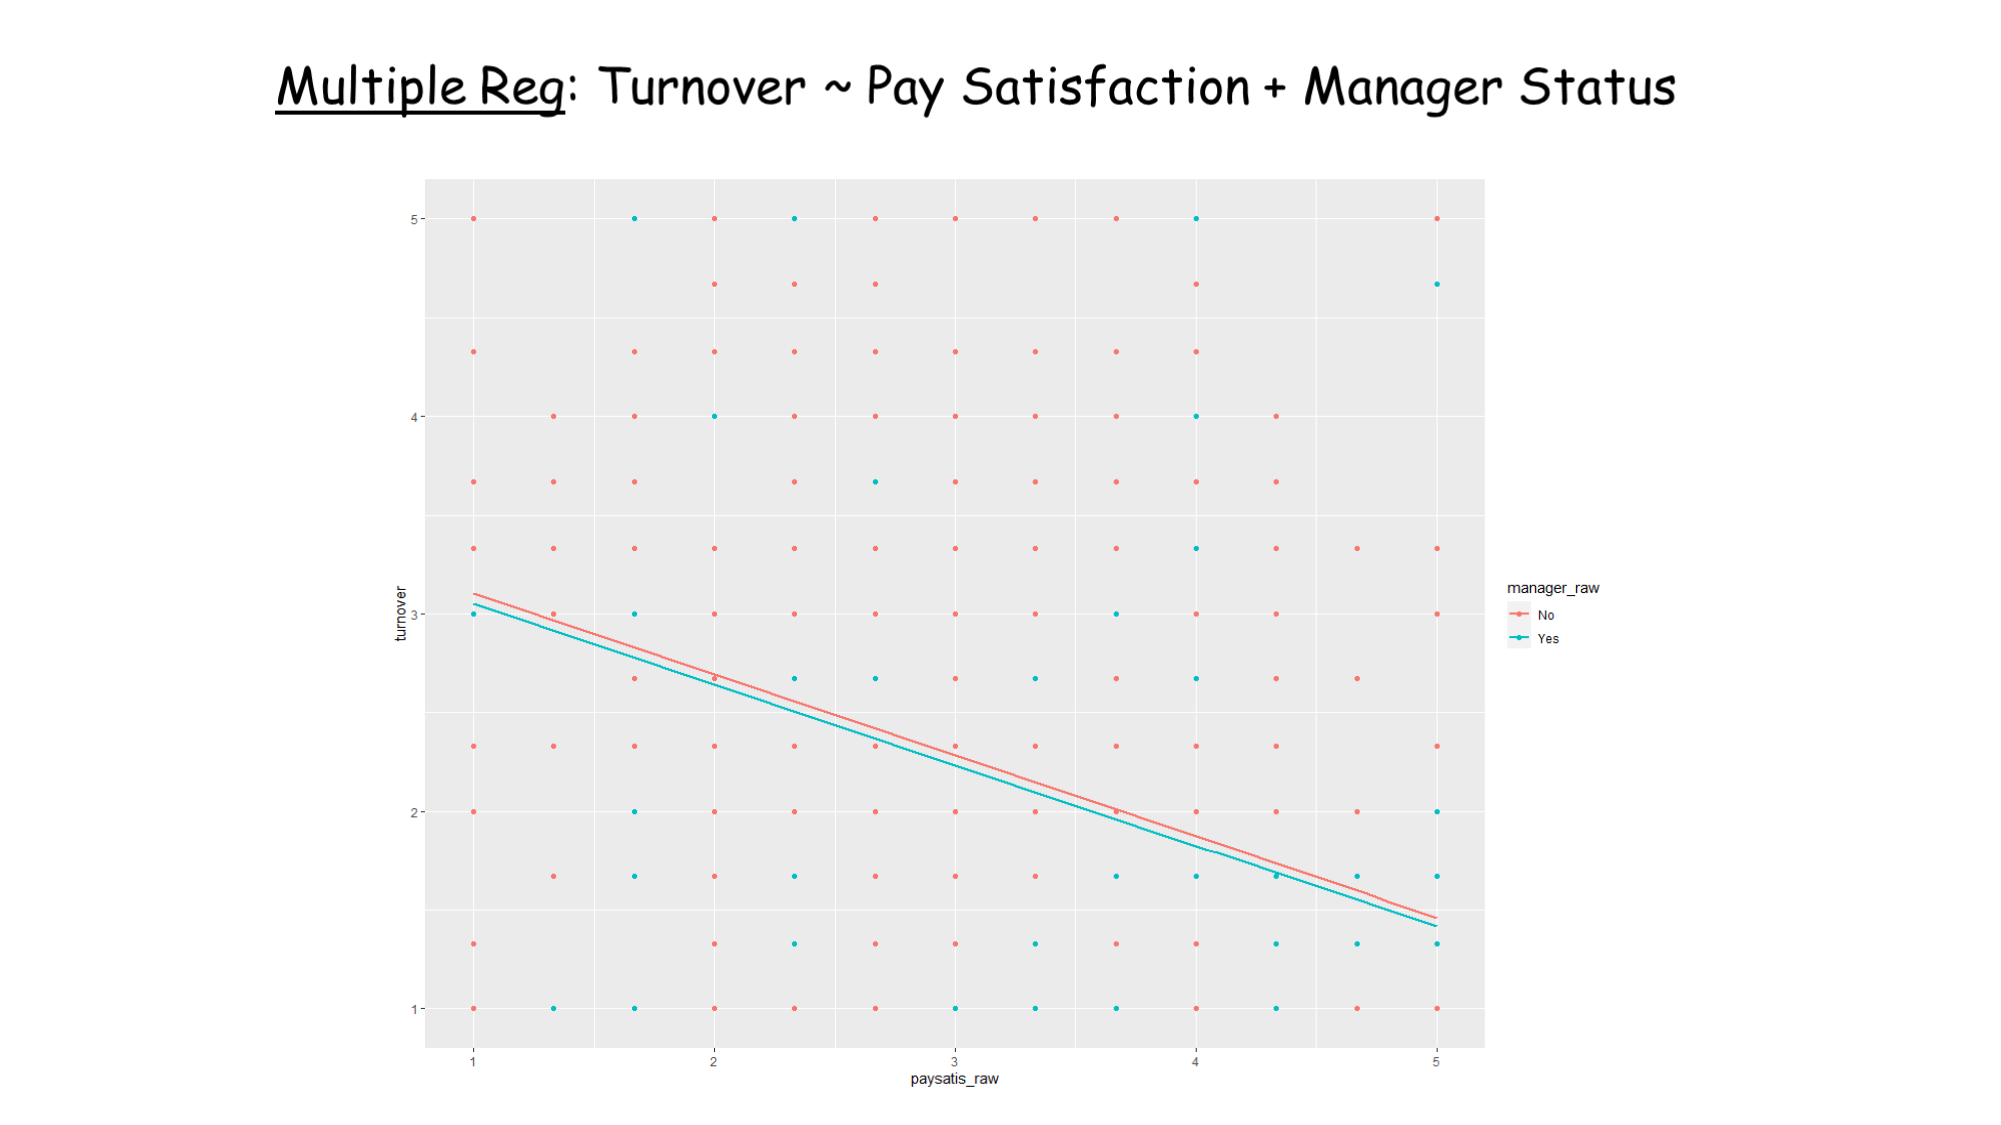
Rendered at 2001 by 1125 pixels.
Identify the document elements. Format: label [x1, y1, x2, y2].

picture [245, 0, 1987, 1094]
